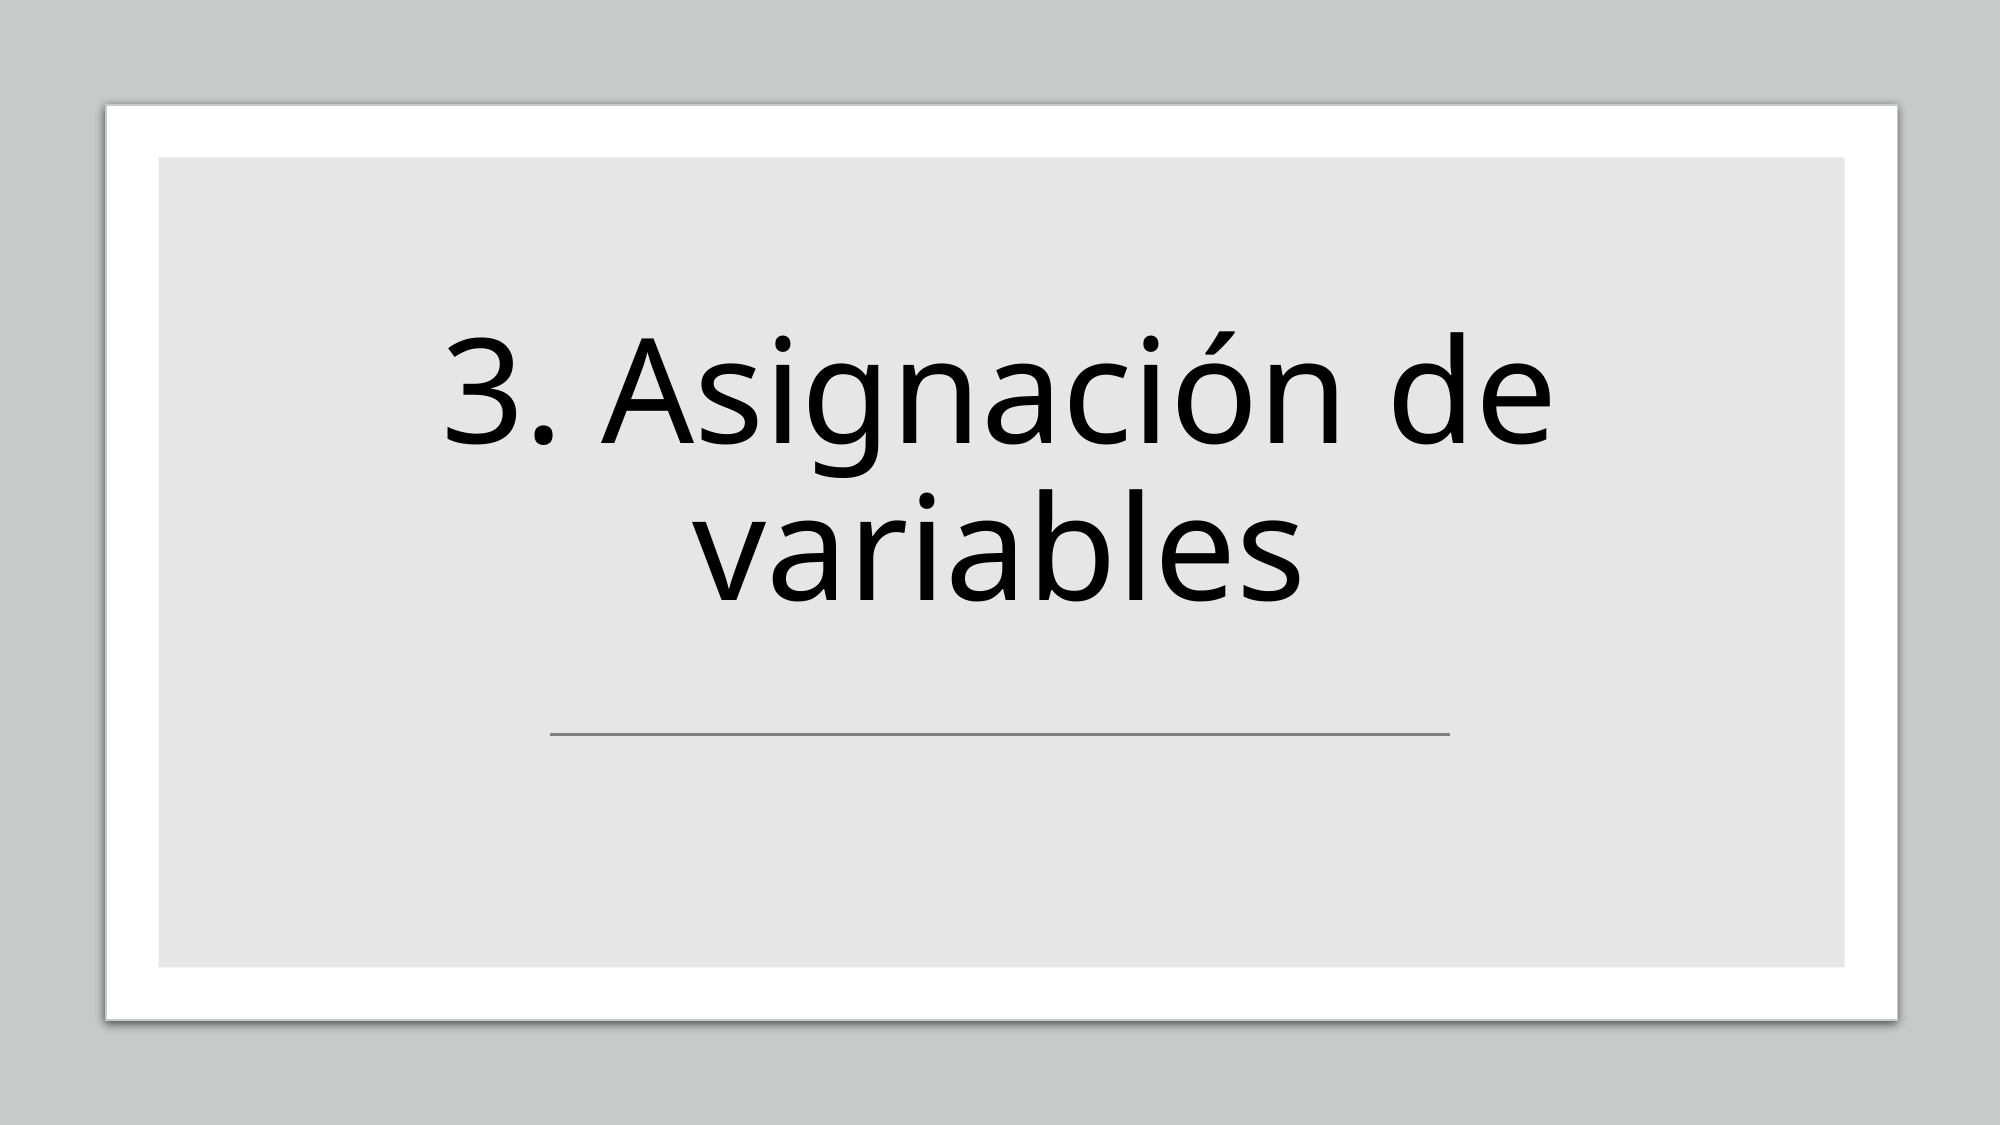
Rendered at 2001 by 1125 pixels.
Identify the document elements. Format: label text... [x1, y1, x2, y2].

title 3. Asignación de variables [249, 225, 1750, 640]
text_box [105, 104, 1898, 1021]
text_box [158, 156, 1846, 968]
text_box [0, 0, 2000, 1125]
